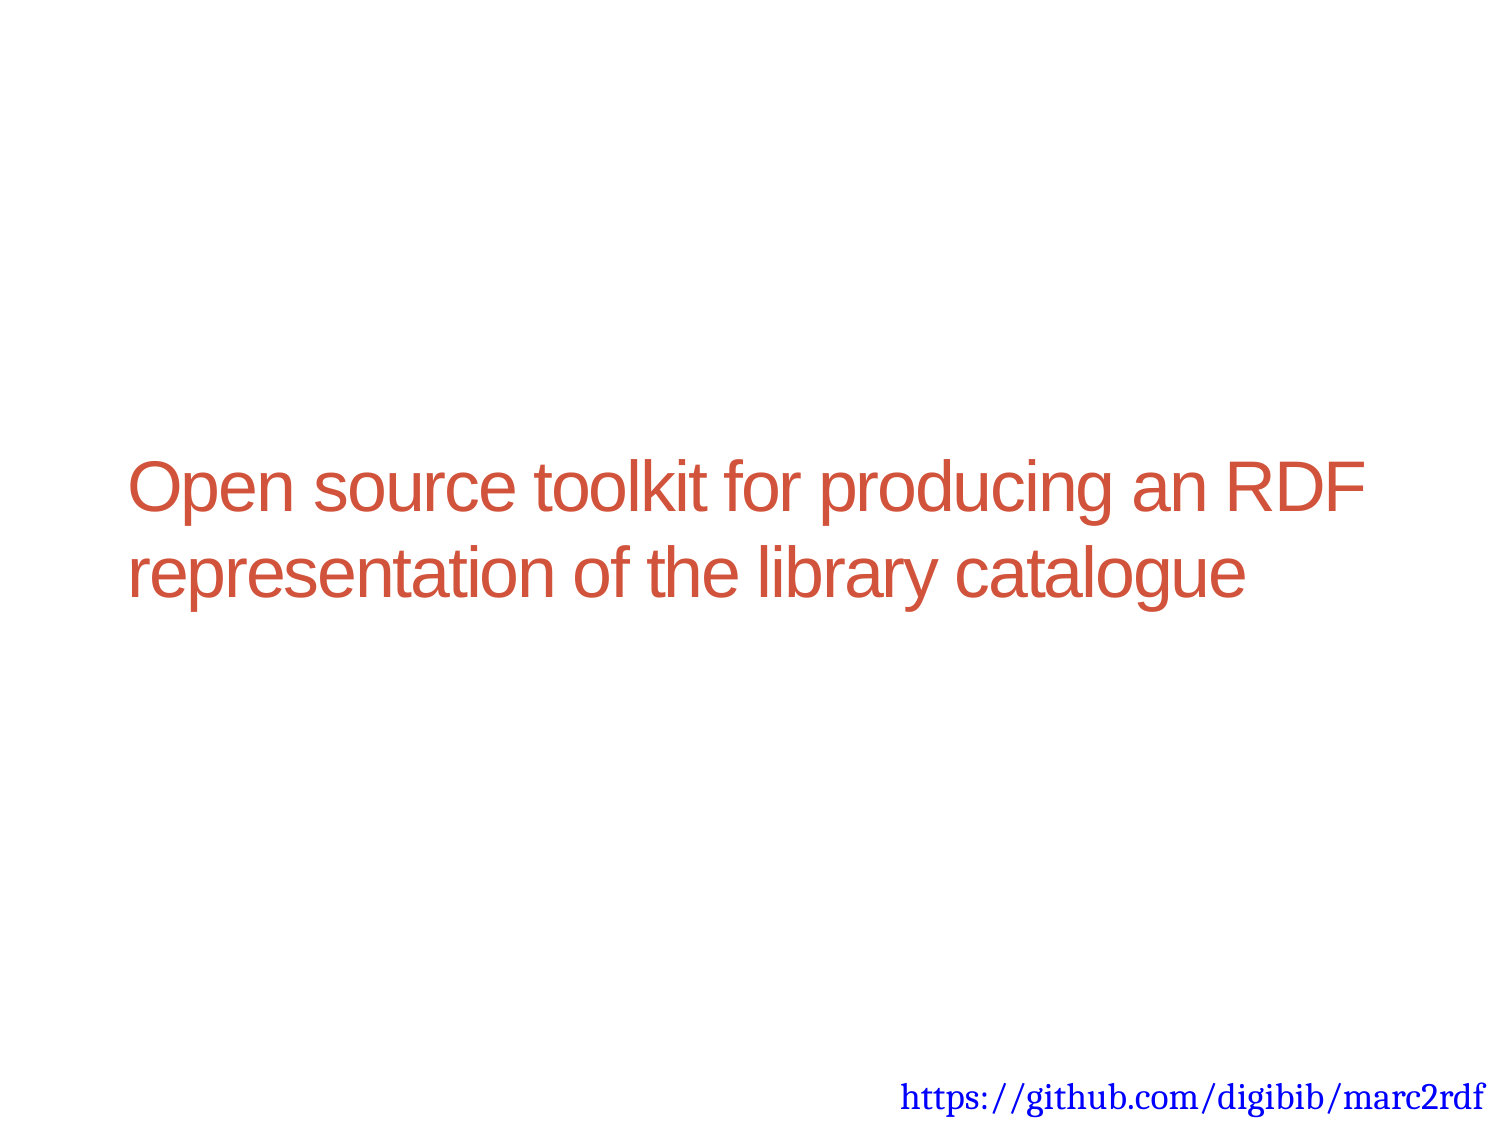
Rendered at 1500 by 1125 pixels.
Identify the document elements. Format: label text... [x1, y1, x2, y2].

text_box https://github.com/digibib/marc2rdf [797, 1064, 1500, 1125]
title Open source toolkit for producing an RDF representation of the library catalogue [112, 405, 1388, 647]
